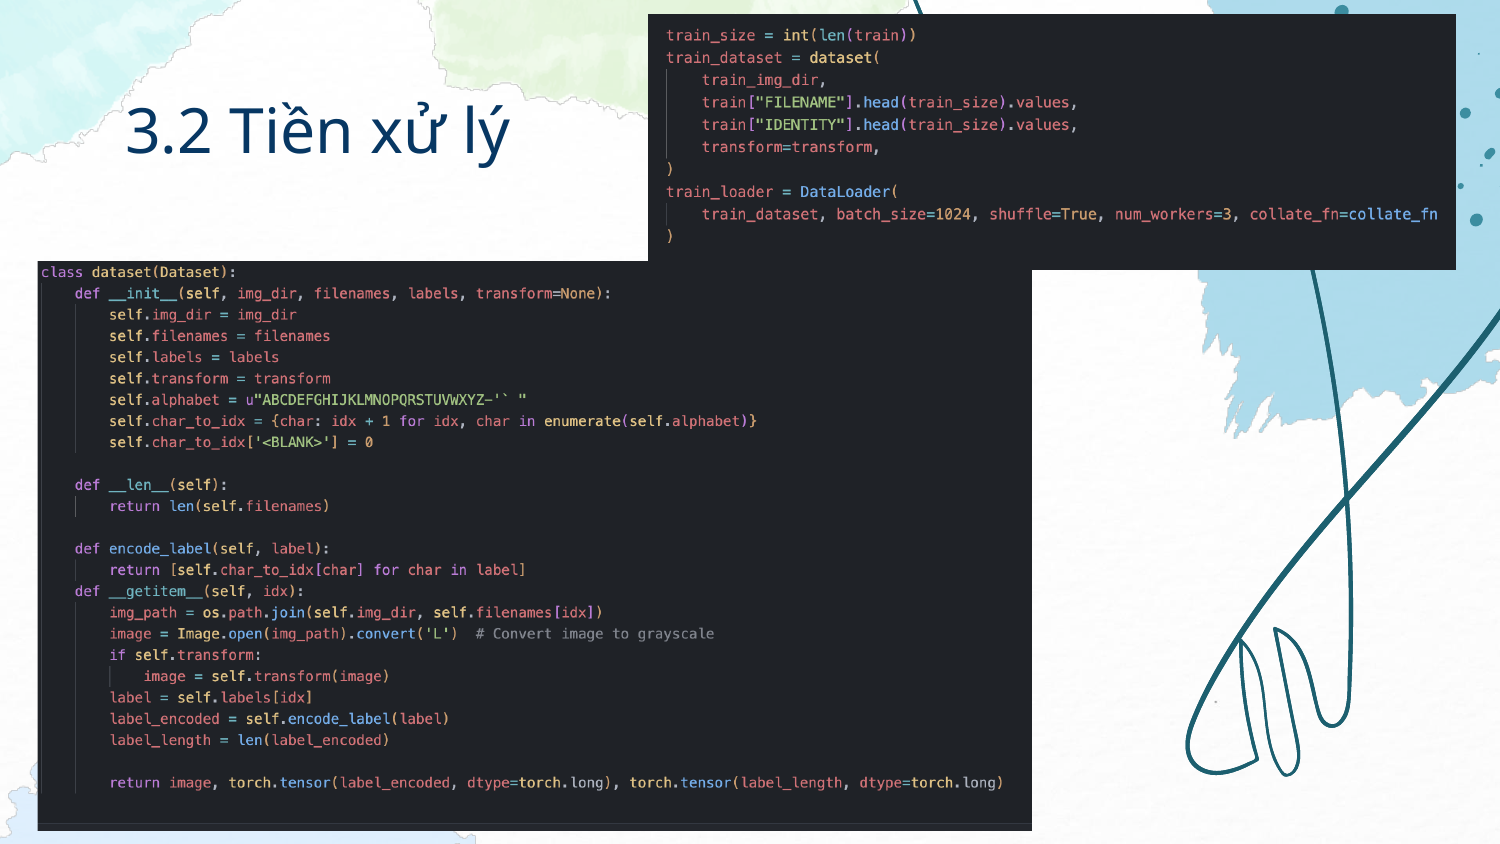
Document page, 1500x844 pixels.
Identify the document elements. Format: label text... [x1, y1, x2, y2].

text_box [1185, 278, 1500, 777]
picture [1190, 644, 1255, 770]
title 3.2 Tiền xử lý [110, 81, 643, 176]
text_box [913, 0, 923, 12]
picture [0, 0, 1500, 844]
picture [1242, 507, 1348, 773]
